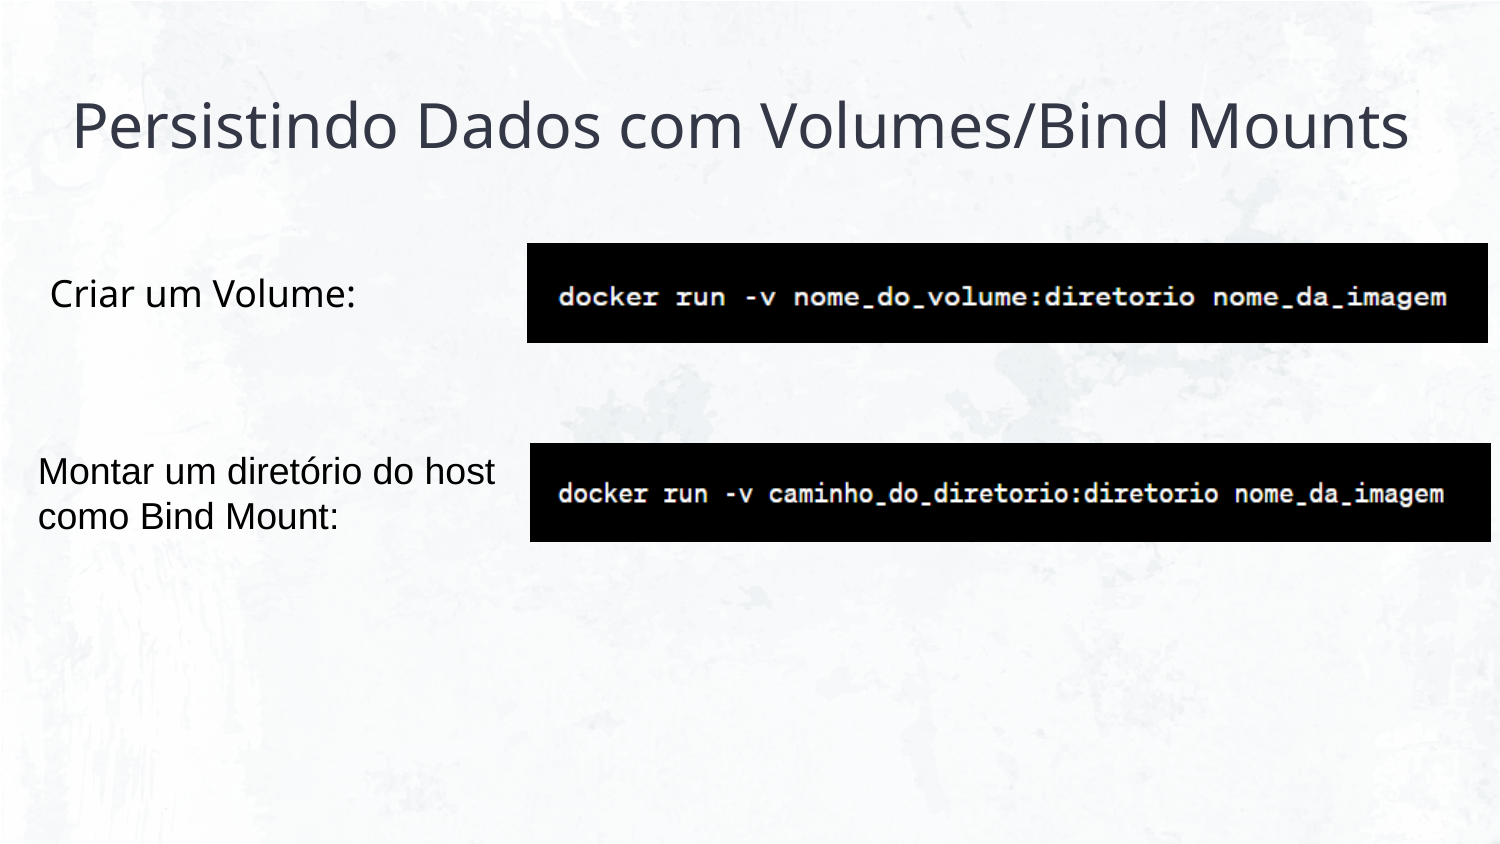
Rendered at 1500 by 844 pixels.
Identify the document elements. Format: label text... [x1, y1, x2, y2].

title Persistindo Dados com Volumes/Bind Mounts [22, 60, 1478, 177]
text_box Montar um diretório do host como Bind Mount: [22, 431, 517, 552]
text_box Criar um Volume: [34, 255, 521, 331]
picture [2, 2, 1500, 844]
